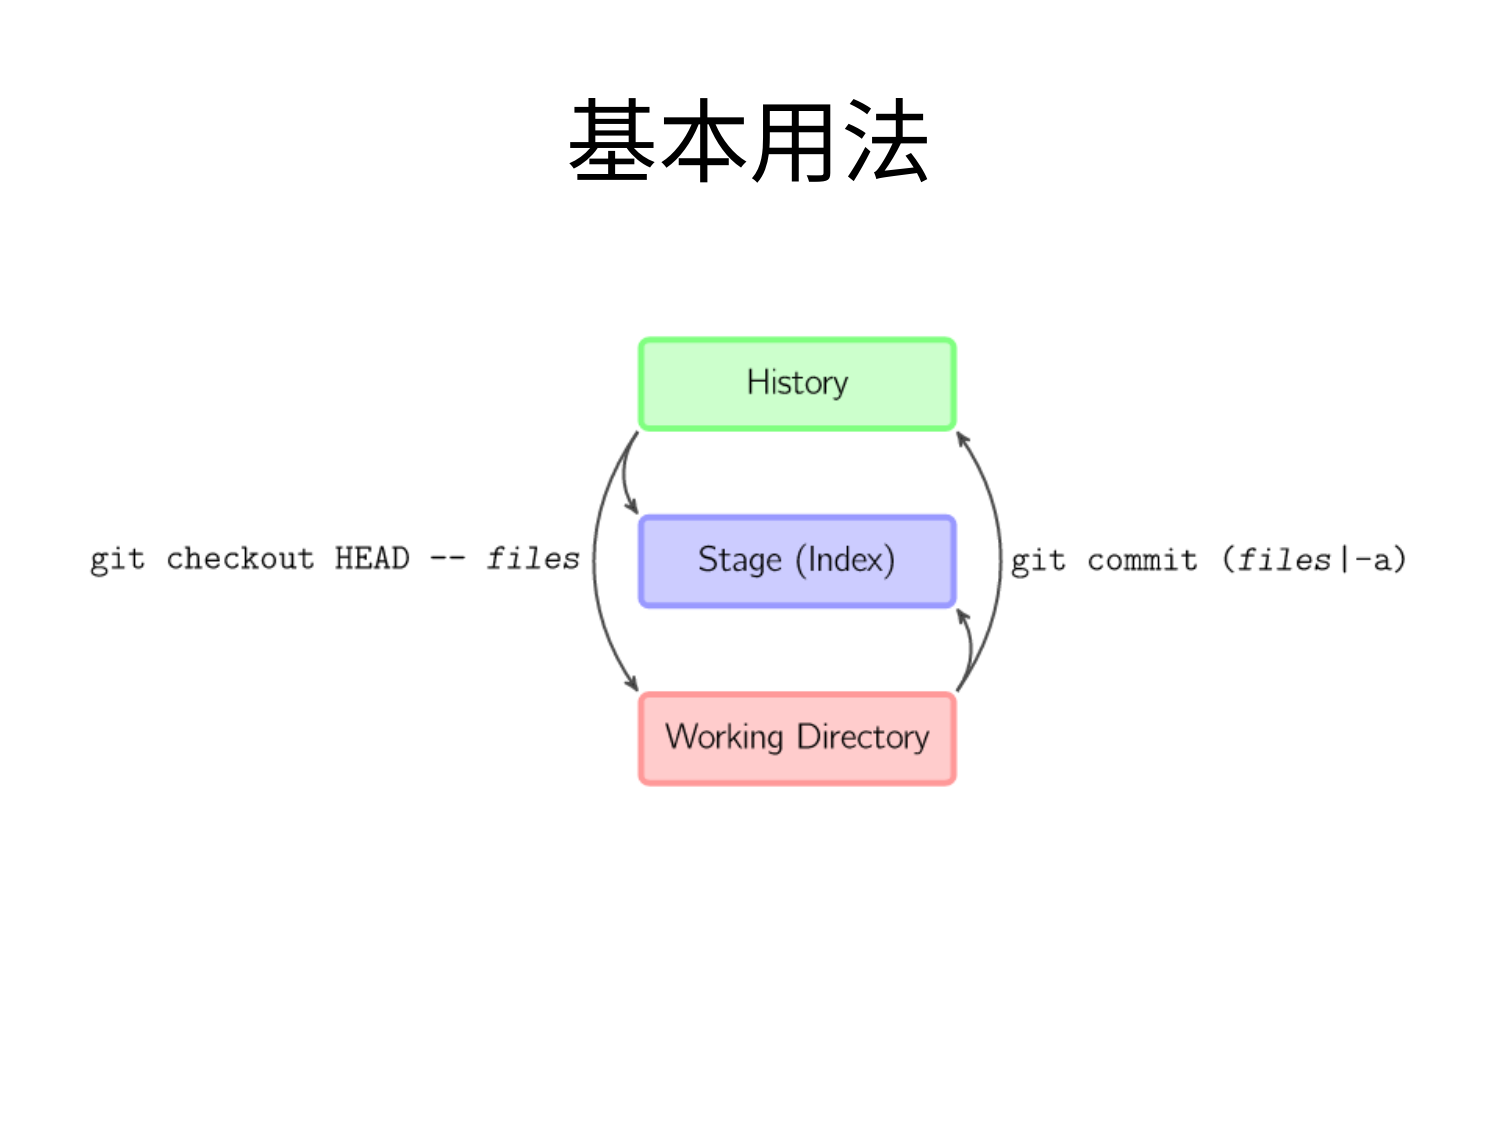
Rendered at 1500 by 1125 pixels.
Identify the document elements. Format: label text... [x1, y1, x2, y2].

title 基本用法 [75, 45, 1425, 233]
picture [84, 323, 1416, 801]
